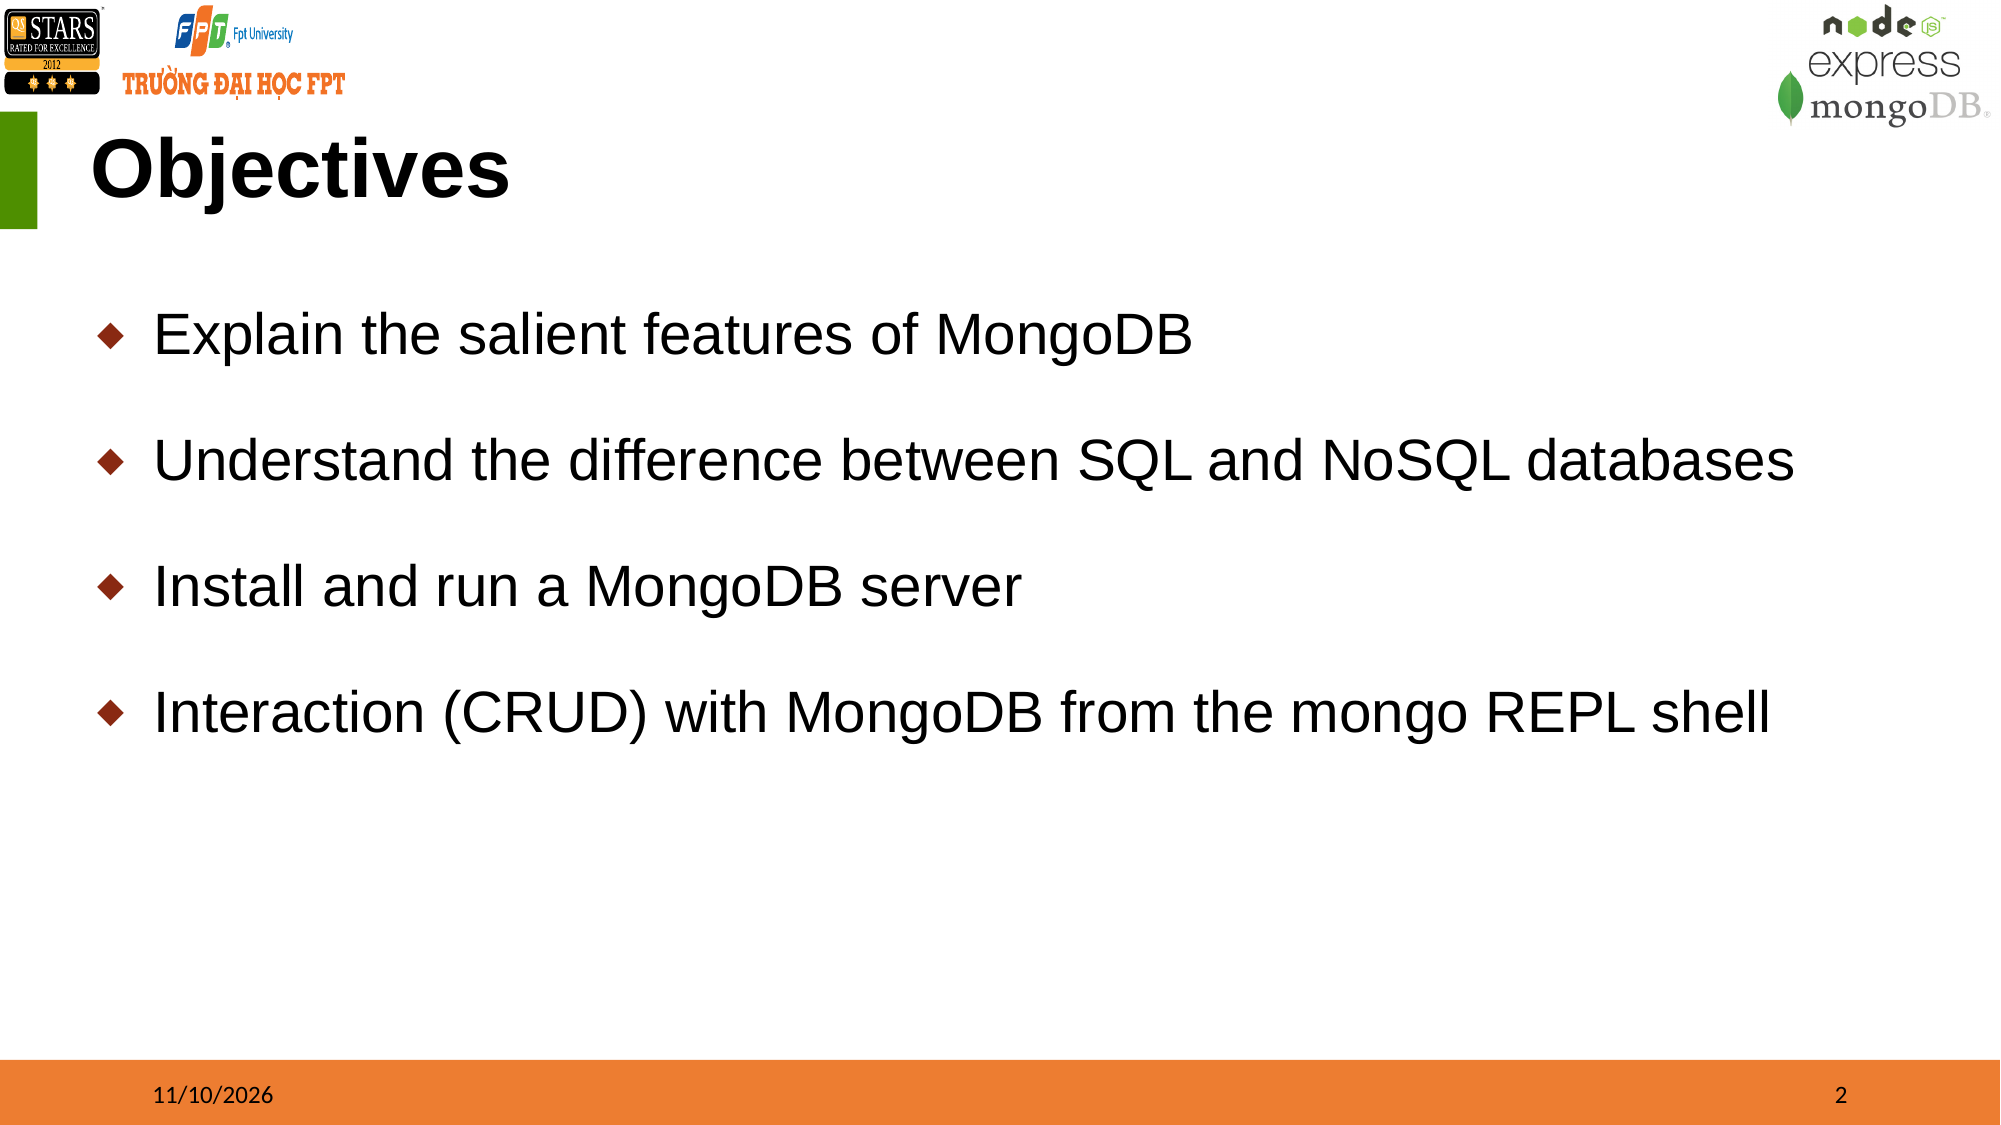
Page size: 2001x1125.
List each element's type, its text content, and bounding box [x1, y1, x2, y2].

picture [1768, 0, 2000, 130]
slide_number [137, 1063, 588, 1124]
list Explain the salient features of MongoDB Understand the difference between SQL and NoSQL databases Install and run a MongoDB server Interaction (CRUD) with MongoDB from the mongo REPL shell [82, 254, 1916, 1014]
slide_number 2 [1412, 1063, 1863, 1124]
title Objectives [37, 111, 1978, 230]
